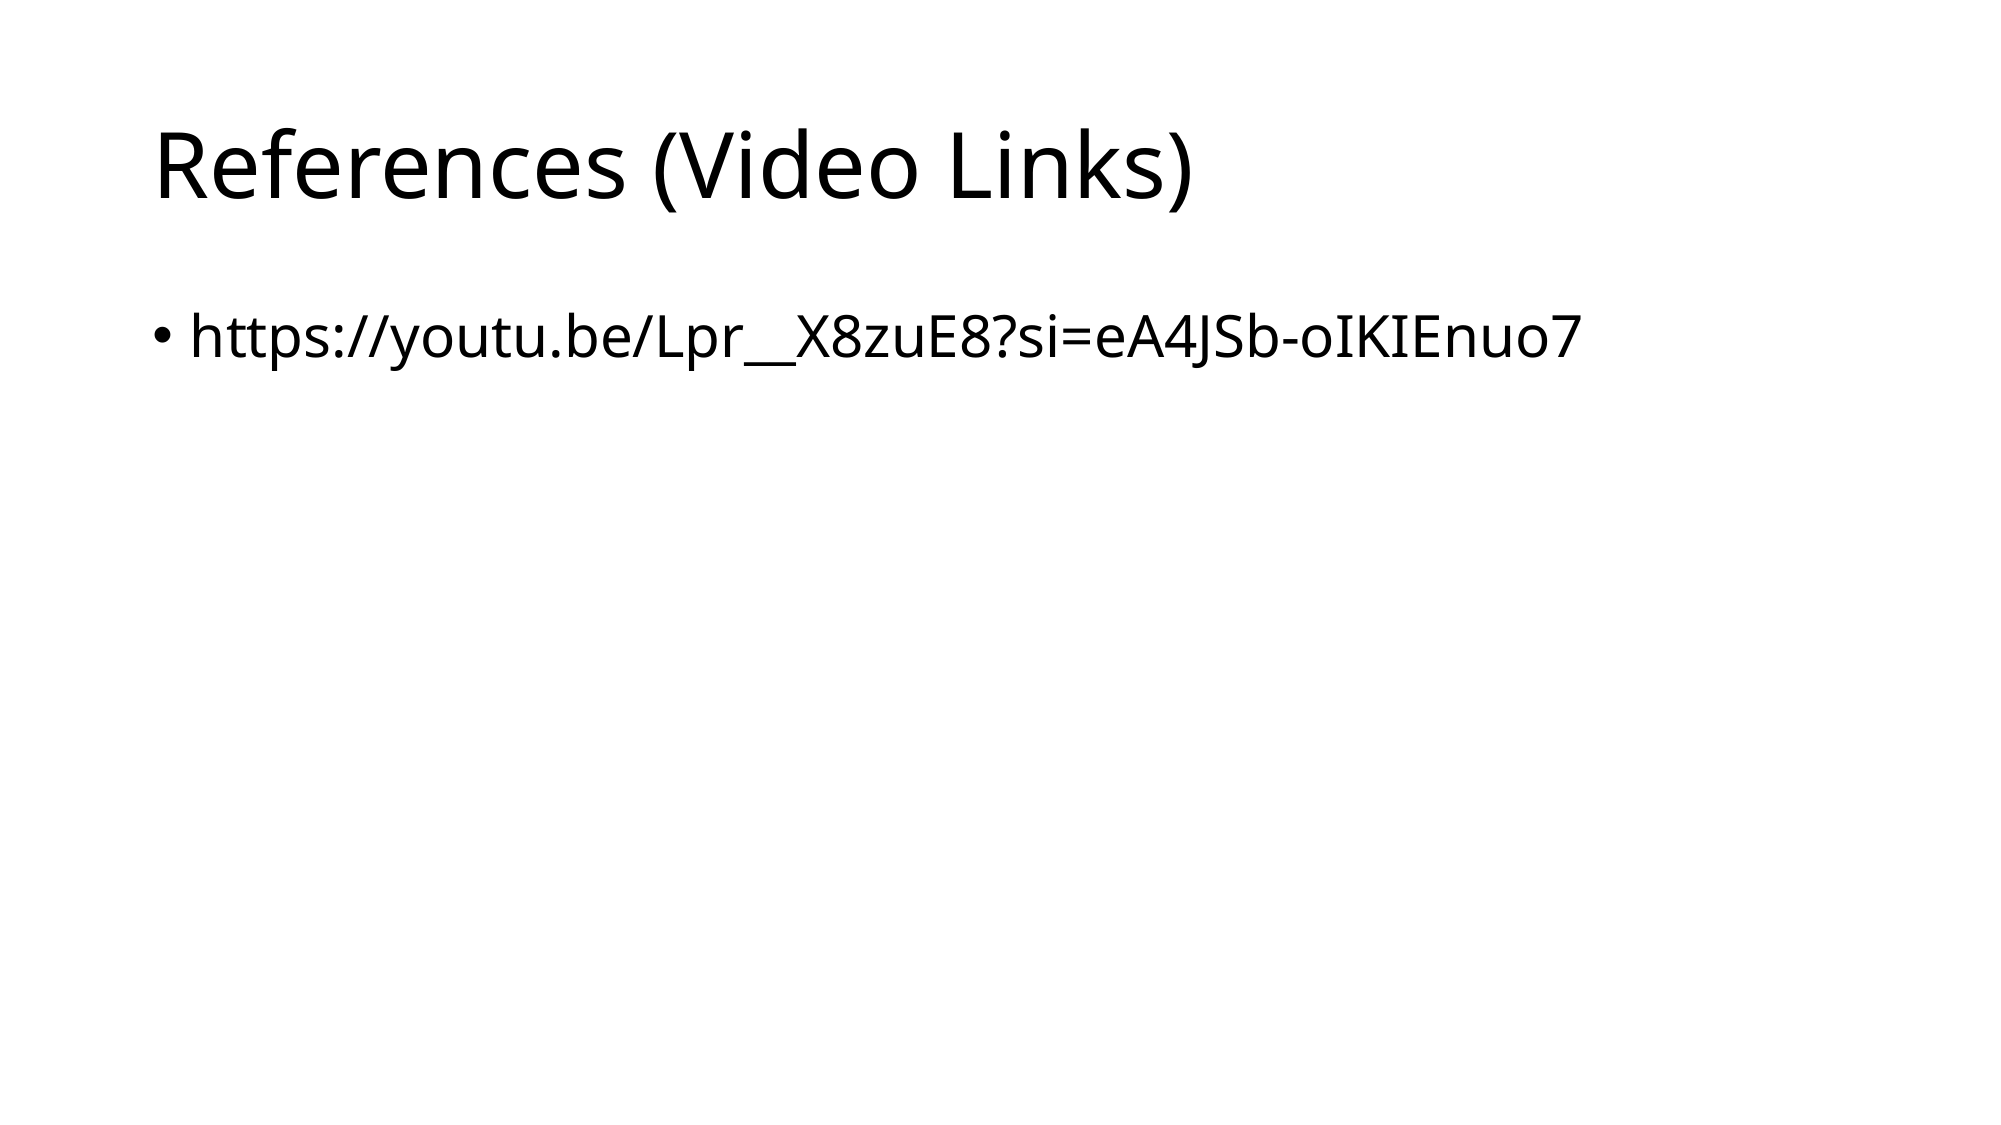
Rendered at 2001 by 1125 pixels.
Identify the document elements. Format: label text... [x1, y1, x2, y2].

title References (Video Links) [137, 59, 1863, 278]
list https://youtu.be/Lpr__X8zuE8?si=eA4JSb-oIKIEnuo7 [137, 299, 1863, 1014]
